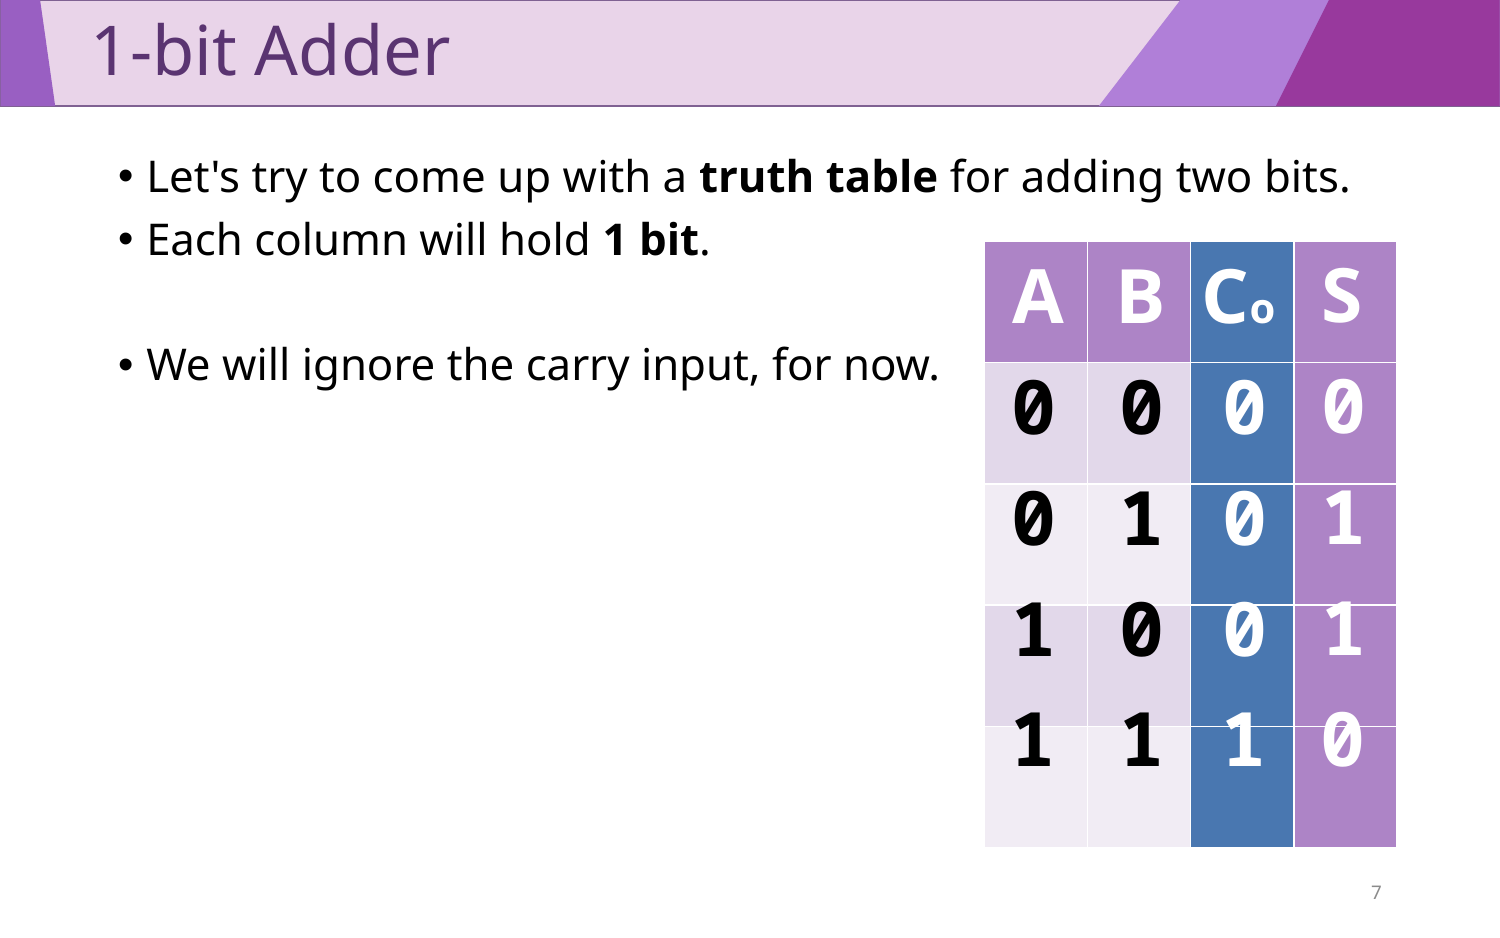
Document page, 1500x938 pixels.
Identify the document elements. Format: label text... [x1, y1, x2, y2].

text_box 1 [1104, 684, 1179, 790]
text_box Co [1187, 241, 1299, 346]
table_cell [1295, 485, 1396, 604]
text_box 0 [996, 352, 1071, 457]
text_box 0 [1207, 352, 1282, 457]
table_cell [1088, 485, 1190, 604]
table_cell [1295, 363, 1396, 483]
text_box 0 [1207, 462, 1282, 568]
table_cell [1191, 606, 1293, 726]
text_box 1 [1306, 462, 1382, 567]
table_header [1191, 346, 1293, 362]
table_cell [1088, 606, 1190, 726]
table_cell [1191, 485, 1293, 604]
table_cell [1191, 727, 1293, 847]
text_box 1 [1206, 684, 1281, 790]
text_box 0 [1207, 573, 1282, 679]
table_cell [985, 363, 1087, 483]
table_header [1088, 242, 1190, 362]
table_cell [1088, 363, 1190, 483]
text_box 0 [1105, 573, 1180, 679]
table_cell [1295, 727, 1396, 847]
text_box 0 [996, 462, 1071, 568]
text_box 0 [1306, 351, 1382, 457]
table_cell [1295, 606, 1396, 726]
text_box 0 [1305, 683, 1381, 789]
table_cell [985, 606, 1087, 726]
text_box A [997, 241, 1080, 346]
text_box 1 [1105, 462, 1180, 568]
table_header [1295, 242, 1396, 362]
text_box 1 [996, 573, 1071, 679]
table_cell [985, 727, 1087, 847]
table_header [985, 242, 1087, 362]
text_box B [1100, 241, 1181, 346]
table_cell [1191, 363, 1293, 483]
table_cell [985, 485, 1087, 604]
list Let's try to come up with a truth table for adding two bits. Each column will hold 1 bit. We will ignore the carry input, for now. [103, 146, 1397, 845]
text_box S [1306, 240, 1378, 346]
text_box 1 [1306, 573, 1382, 678]
slide_number 7 [1059, 868, 1397, 919]
text_box 1 [995, 684, 1070, 790]
title 1-bit Adder [0, 0, 1500, 106]
text_box 0 [1105, 352, 1180, 457]
table_cell [1088, 727, 1190, 847]
